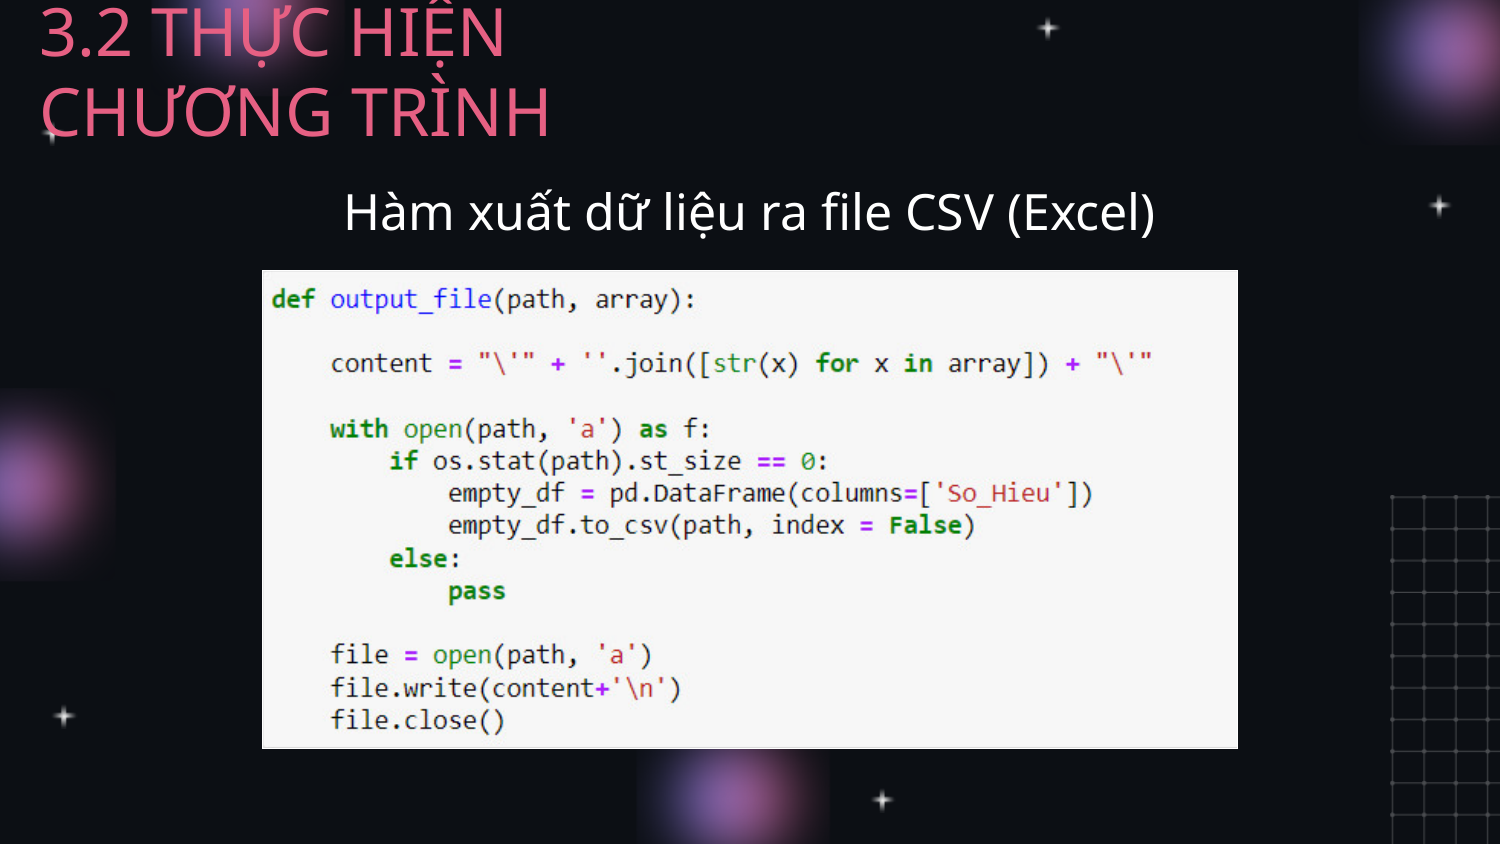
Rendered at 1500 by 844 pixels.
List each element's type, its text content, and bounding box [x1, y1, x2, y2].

text_box Hàm xuất dữ liệu ra file CSV (Excel) [231, 168, 1269, 248]
picture [869, 786, 896, 813]
picture [1034, 14, 1062, 41]
text_box 3.2 THỰC HIỆN CHƯƠNG TRÌNH [24, 0, 816, 141]
picture [262, 270, 1238, 844]
picture [39, 141, 66, 146]
picture [0, 388, 117, 583]
picture [1358, 0, 1500, 147]
picture [50, 702, 78, 729]
picture [1390, 495, 1500, 844]
picture [1426, 191, 1453, 219]
